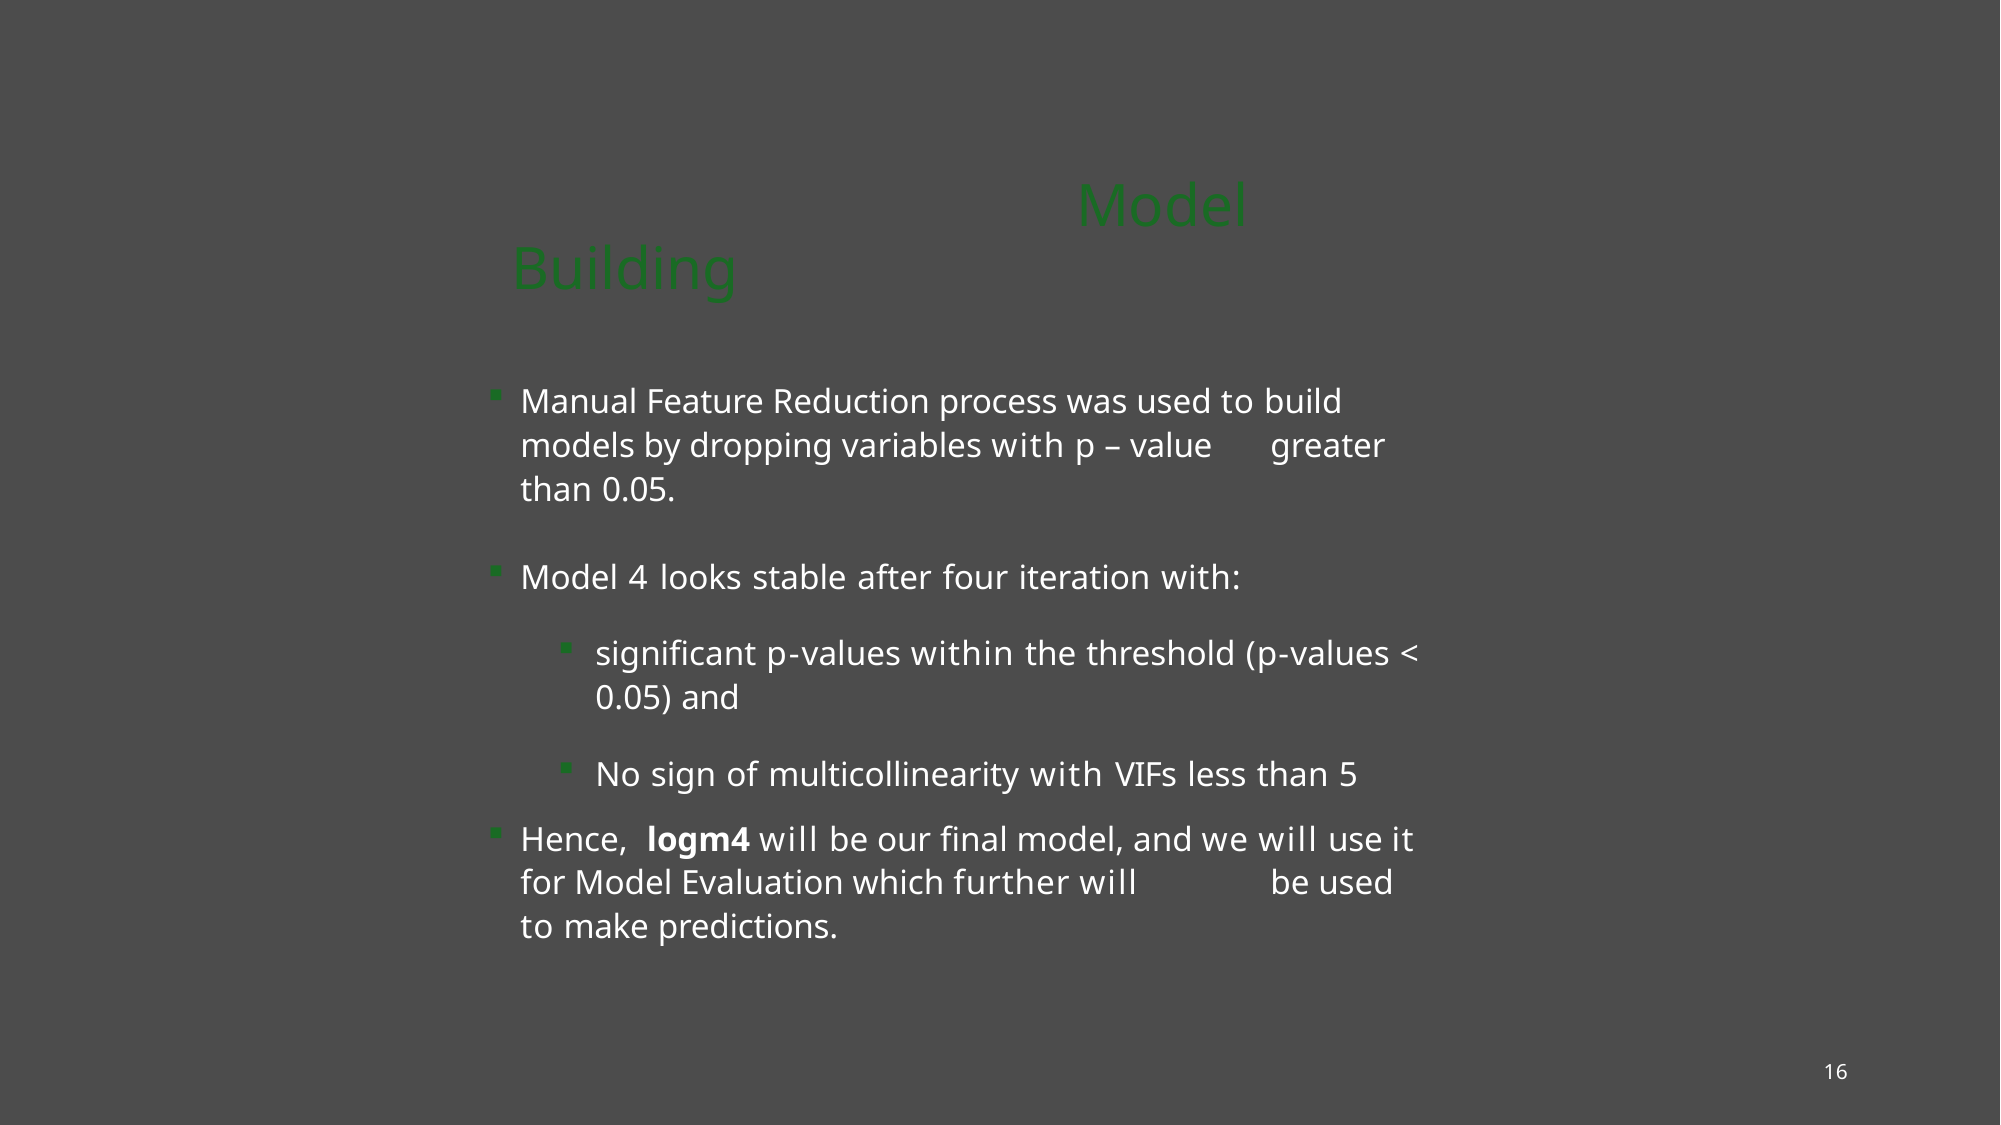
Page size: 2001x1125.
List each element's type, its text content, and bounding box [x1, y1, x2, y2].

text_box Manual Feature Reduction process was used to build models by dropping variables with p – value greater than 0.05. Model 4 looks stable after four iteration with: significant p-values within the threshold (p-values < 0.05) and No sign of multicollinearity with VIFs less than 5 Hence, logm4 will be our final model, and we will use it for Model Evaluation which further will be used to make predictions. [472, 368, 1478, 993]
title Model Building [472, 138, 1495, 340]
slide_number 16 [1412, 1042, 1863, 1103]
